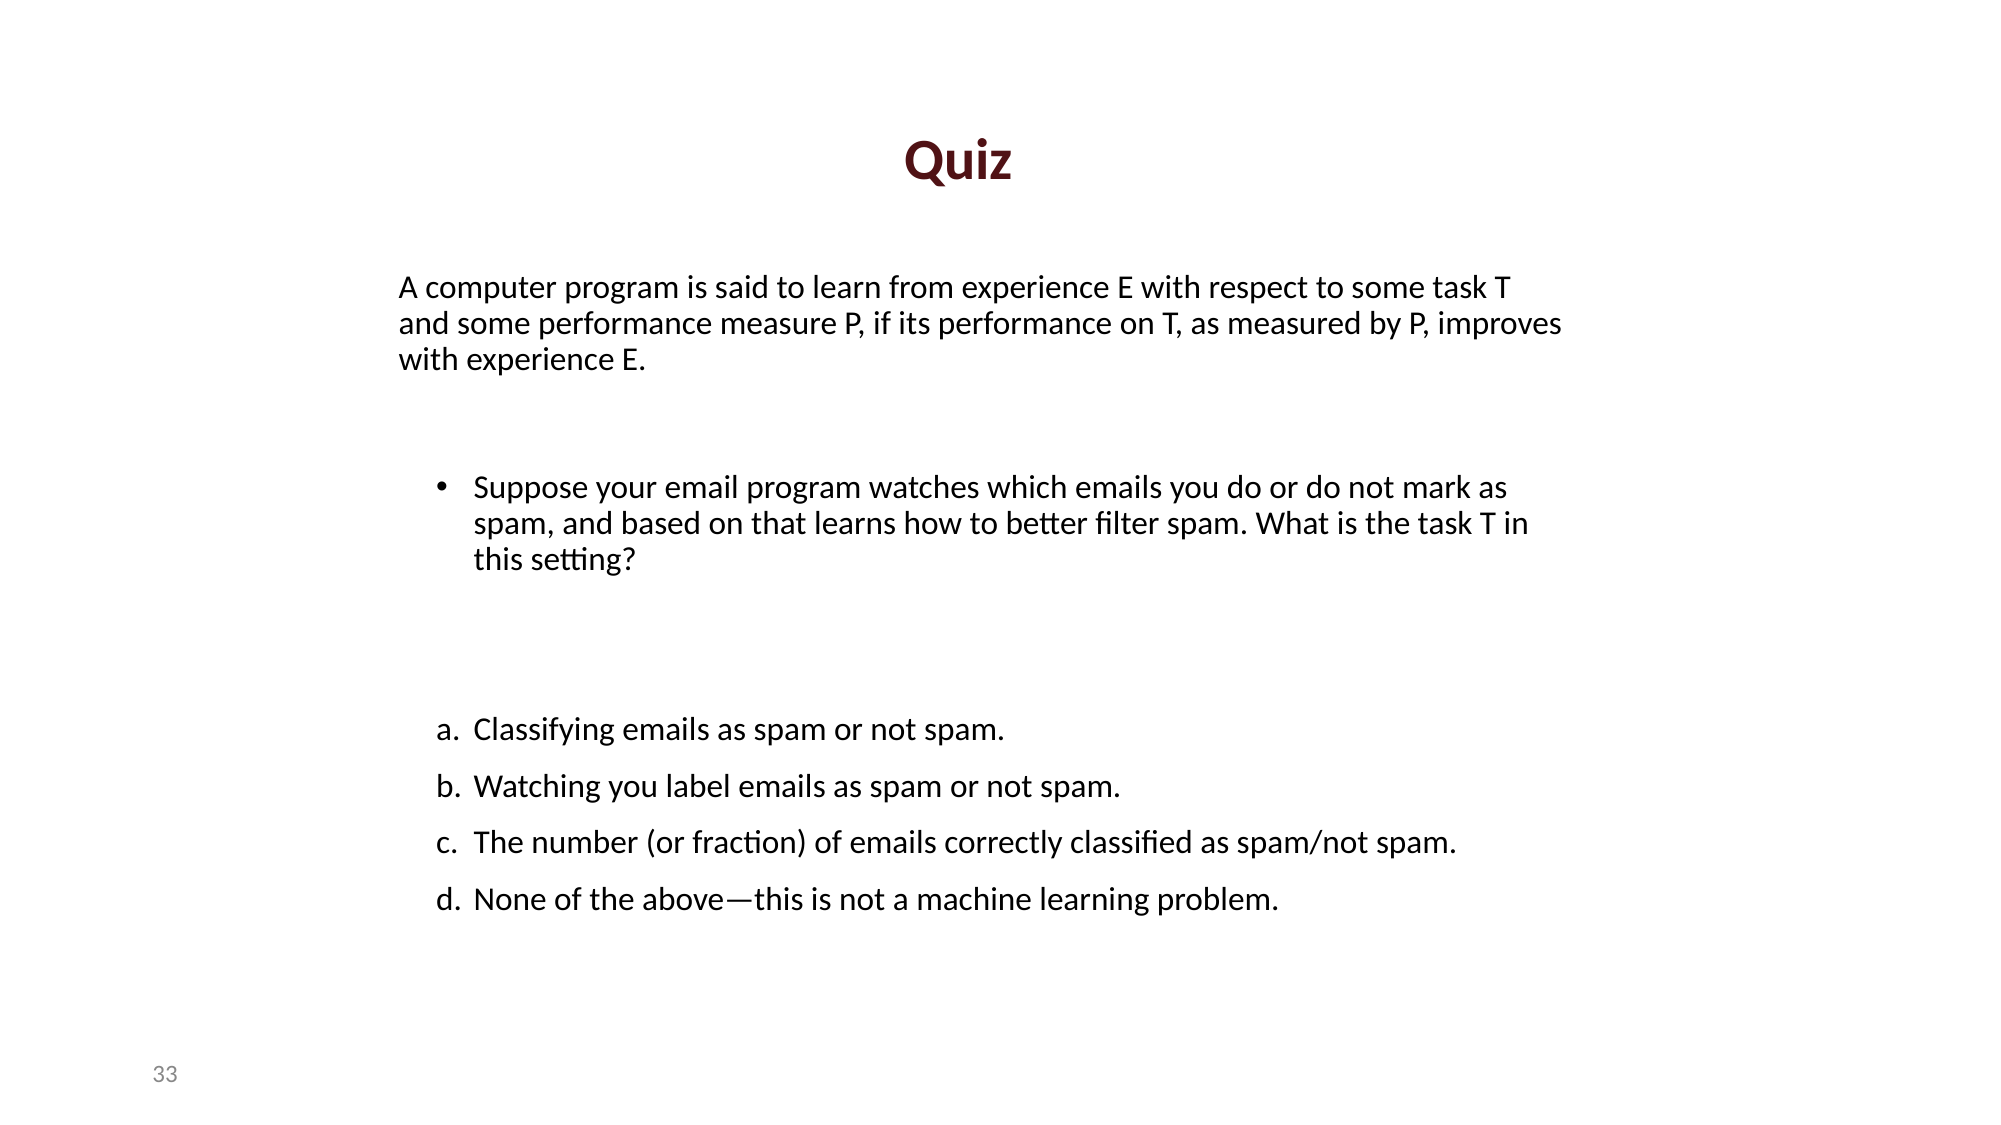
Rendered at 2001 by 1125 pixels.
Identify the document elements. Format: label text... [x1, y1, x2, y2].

list Suppose your email program watches which emails you do or do not mark as spam, and based on that learns how to better filter spam. What is the task T in this setting? Classifying emails as spam or not spam. Watching you label emails as spam or not spam. The number (or fraction) of emails correctly classified as spam/not spam. None of the above—this is not a machine learning problem. [421, 462, 1547, 938]
slide_number ‹#› [137, 1042, 588, 1103]
text_box Quiz [396, 62, 1522, 250]
title A computer program is said to learn from experience E with respect to some task T and some performance measure P, if its performance on T, as measured by P, improves with experience E. [383, 229, 1584, 418]
